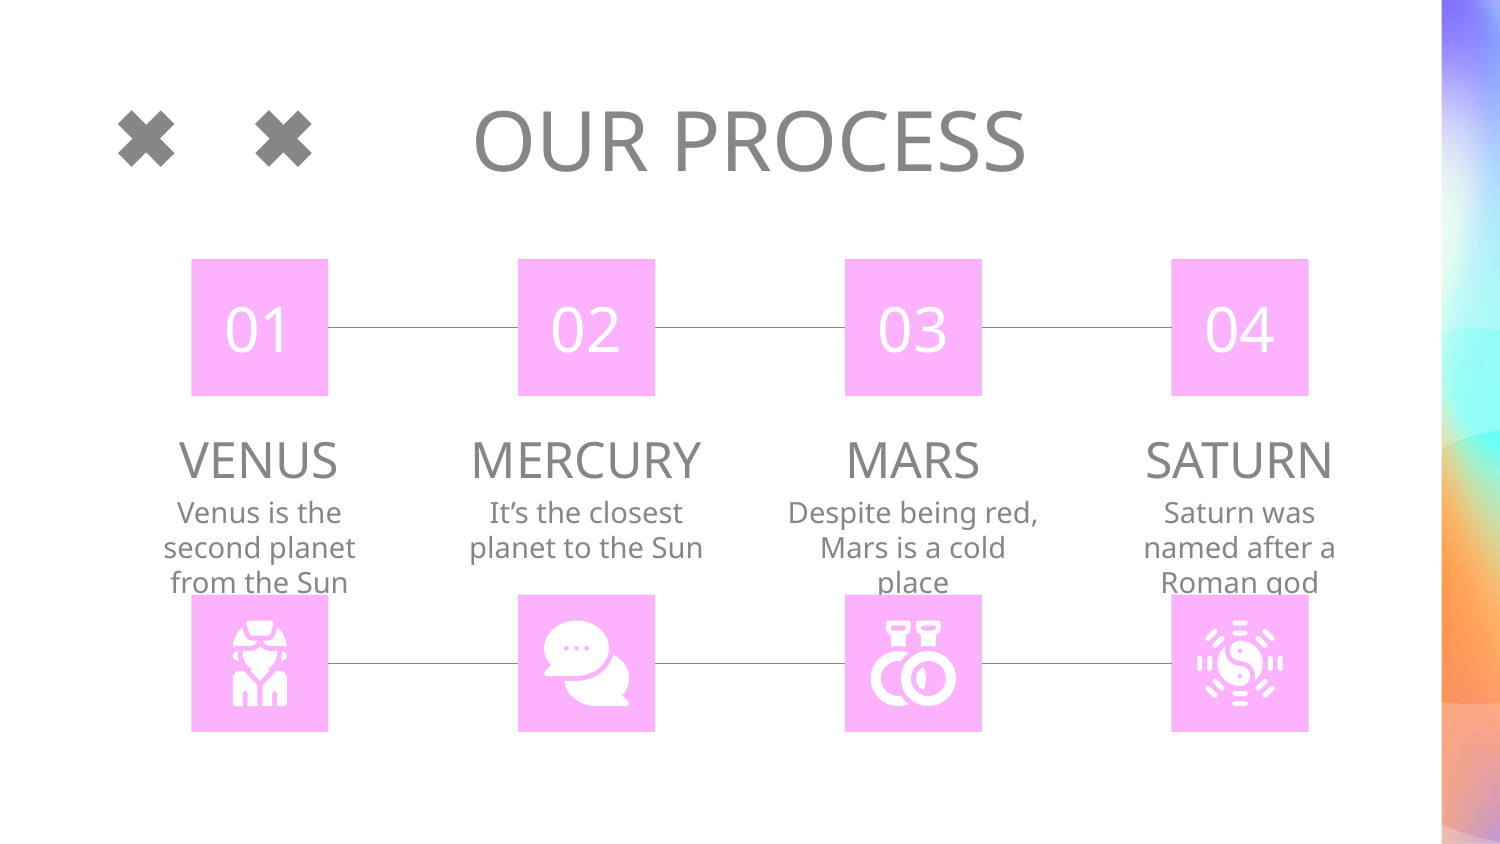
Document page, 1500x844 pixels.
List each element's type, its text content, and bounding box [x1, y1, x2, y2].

text_box 04 [1171, 259, 1309, 397]
text_box [844, 594, 982, 732]
text_box It’s the closest planet to the Sun [443, 479, 730, 574]
text_box Saturn was named after a Roman god [1097, 479, 1383, 574]
text_box MERCURY [443, 420, 730, 479]
text_box [518, 594, 656, 732]
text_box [870, 620, 957, 707]
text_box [543, 620, 630, 707]
text_box SATURN [1097, 420, 1383, 479]
text_box Despite being red, Mars is a cold place [770, 479, 1056, 574]
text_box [1197, 620, 1284, 707]
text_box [232, 620, 288, 707]
text_box 02 [518, 259, 656, 397]
text_box MARS [770, 420, 1056, 479]
text_box VENUS [117, 420, 403, 479]
text_box Venus is the second planet from the Sun [117, 479, 403, 574]
text_box 03 [844, 259, 982, 397]
title OUR PROCESS [118, 72, 1382, 180]
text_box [104, 97, 325, 180]
text_box [191, 594, 329, 732]
text_box [1171, 594, 1309, 732]
picture [1441, 0, 1500, 844]
text_box 01 [191, 259, 329, 397]
